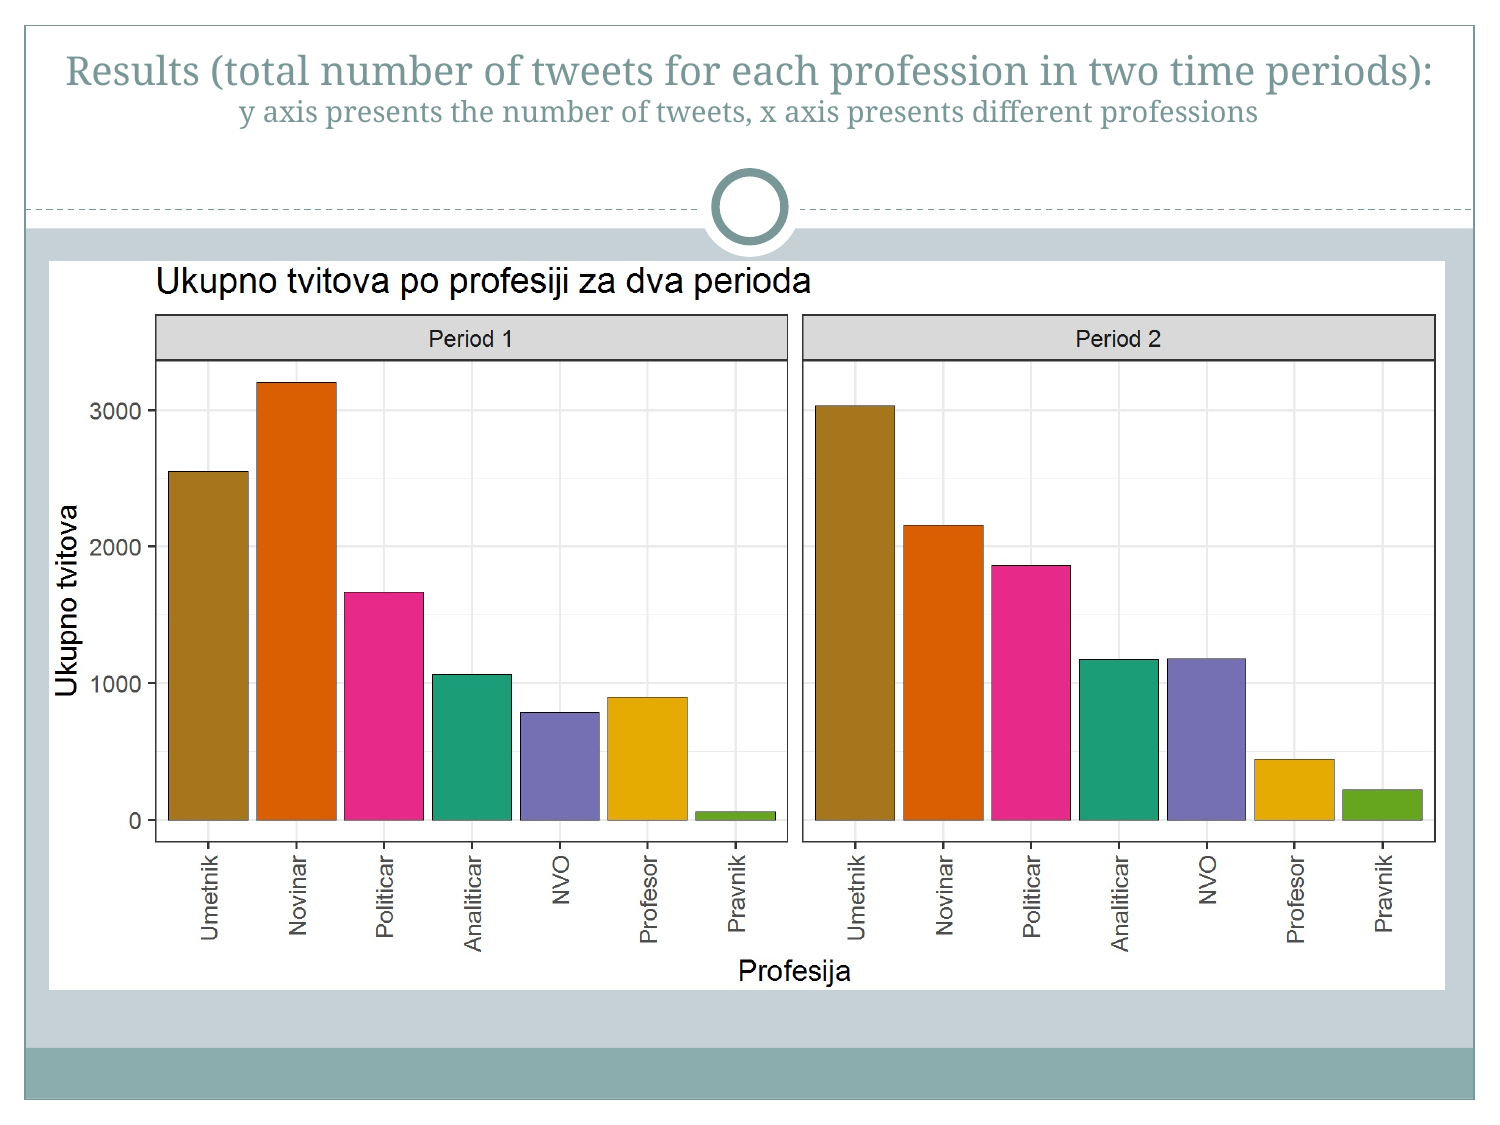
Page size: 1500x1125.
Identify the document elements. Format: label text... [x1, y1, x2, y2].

title Results (total number of tweets for each profession in two time periods): y axis presents the number of tweets, x axis presents different professions [49, 24, 1450, 136]
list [49, 261, 1445, 990]
